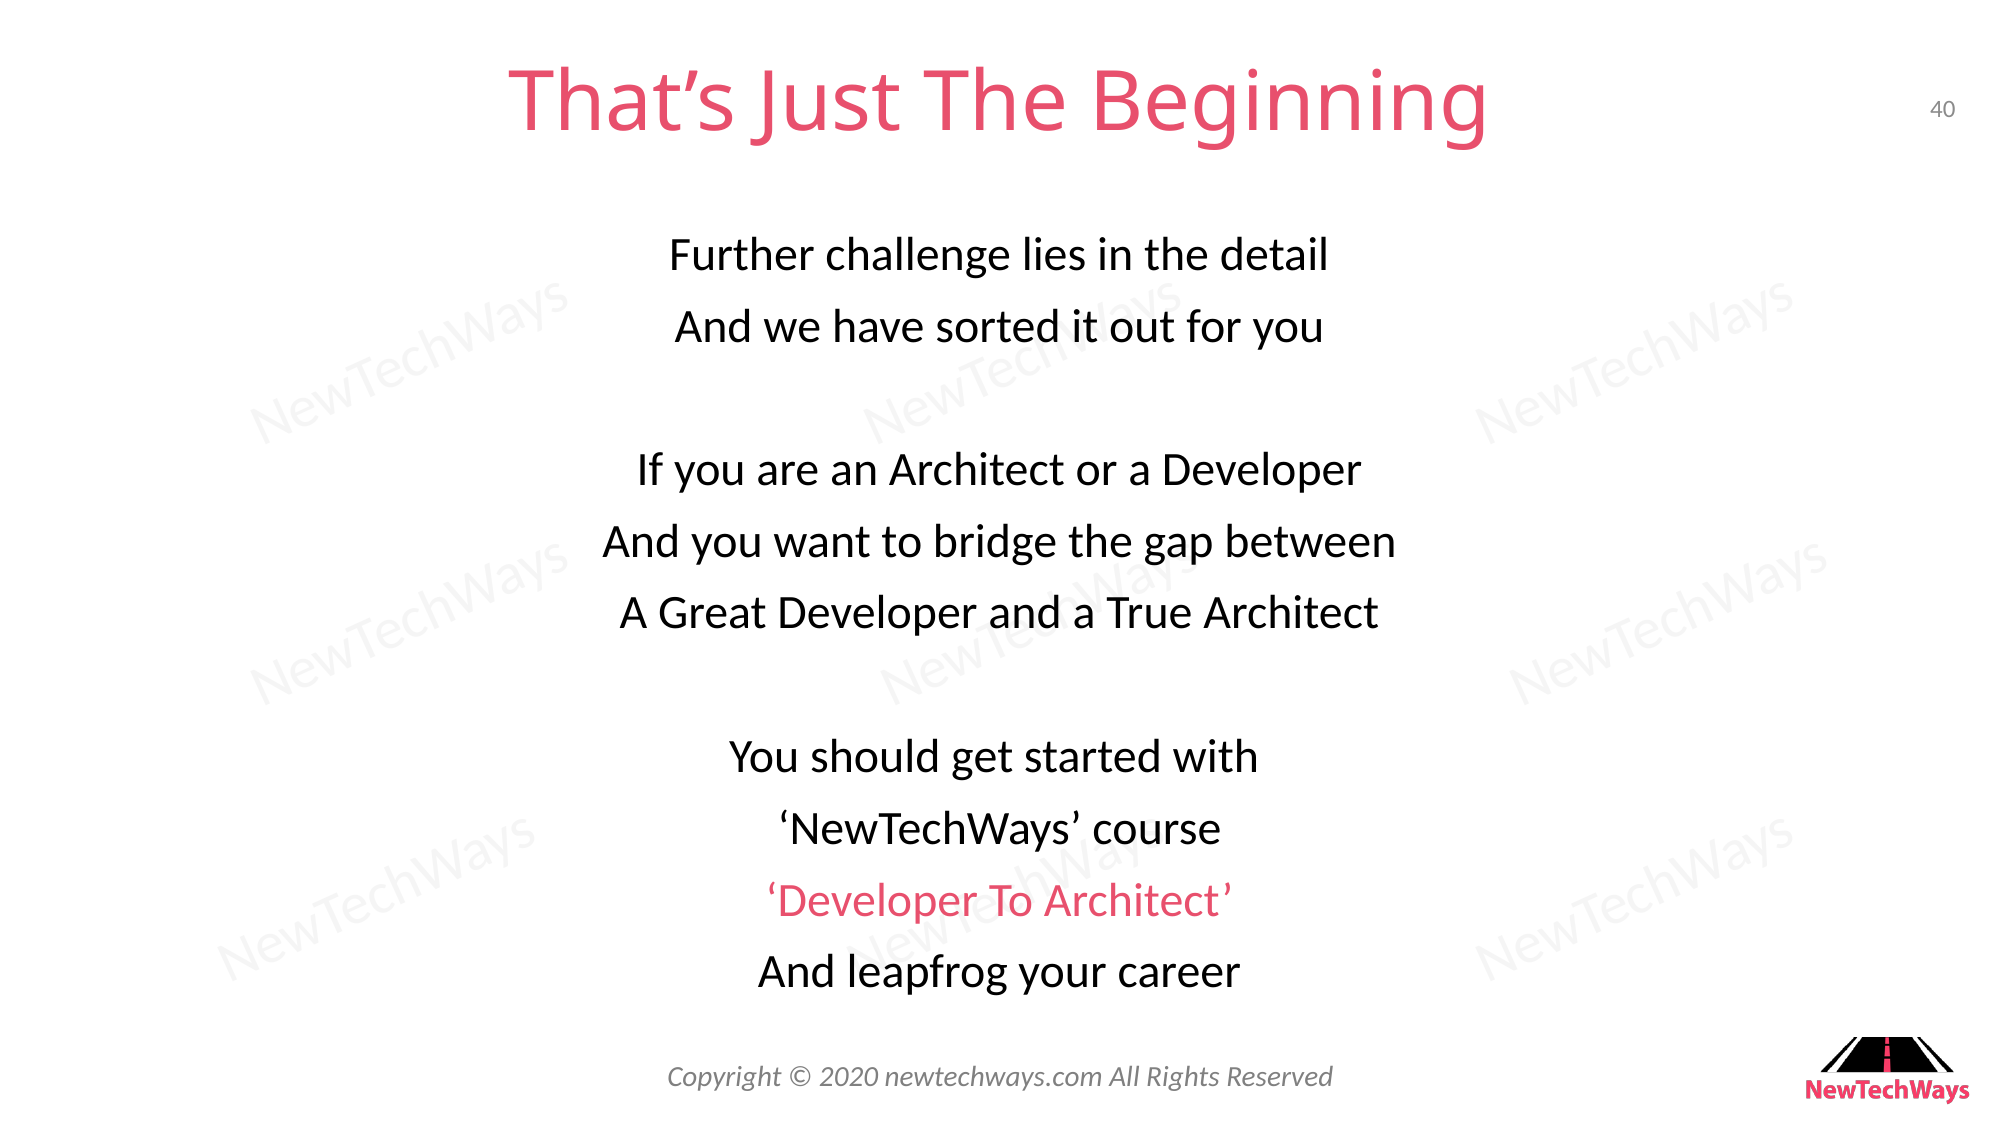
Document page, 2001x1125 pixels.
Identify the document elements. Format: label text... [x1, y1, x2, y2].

slide_number 40 [1520, 77, 1971, 138]
title That’s Just The Beginning [137, 13, 1863, 195]
list Further challenge lies in the detail And we have sorted it out for you If you are an Architect or a Developer And you want to bridge the gap between A Great Developer and a True Architect You should get started with ‘NewTechWays’ course ‘Developer To Architect’ And leapfrog your career [137, 221, 1863, 1014]
picture [1804, 1037, 1970, 1105]
